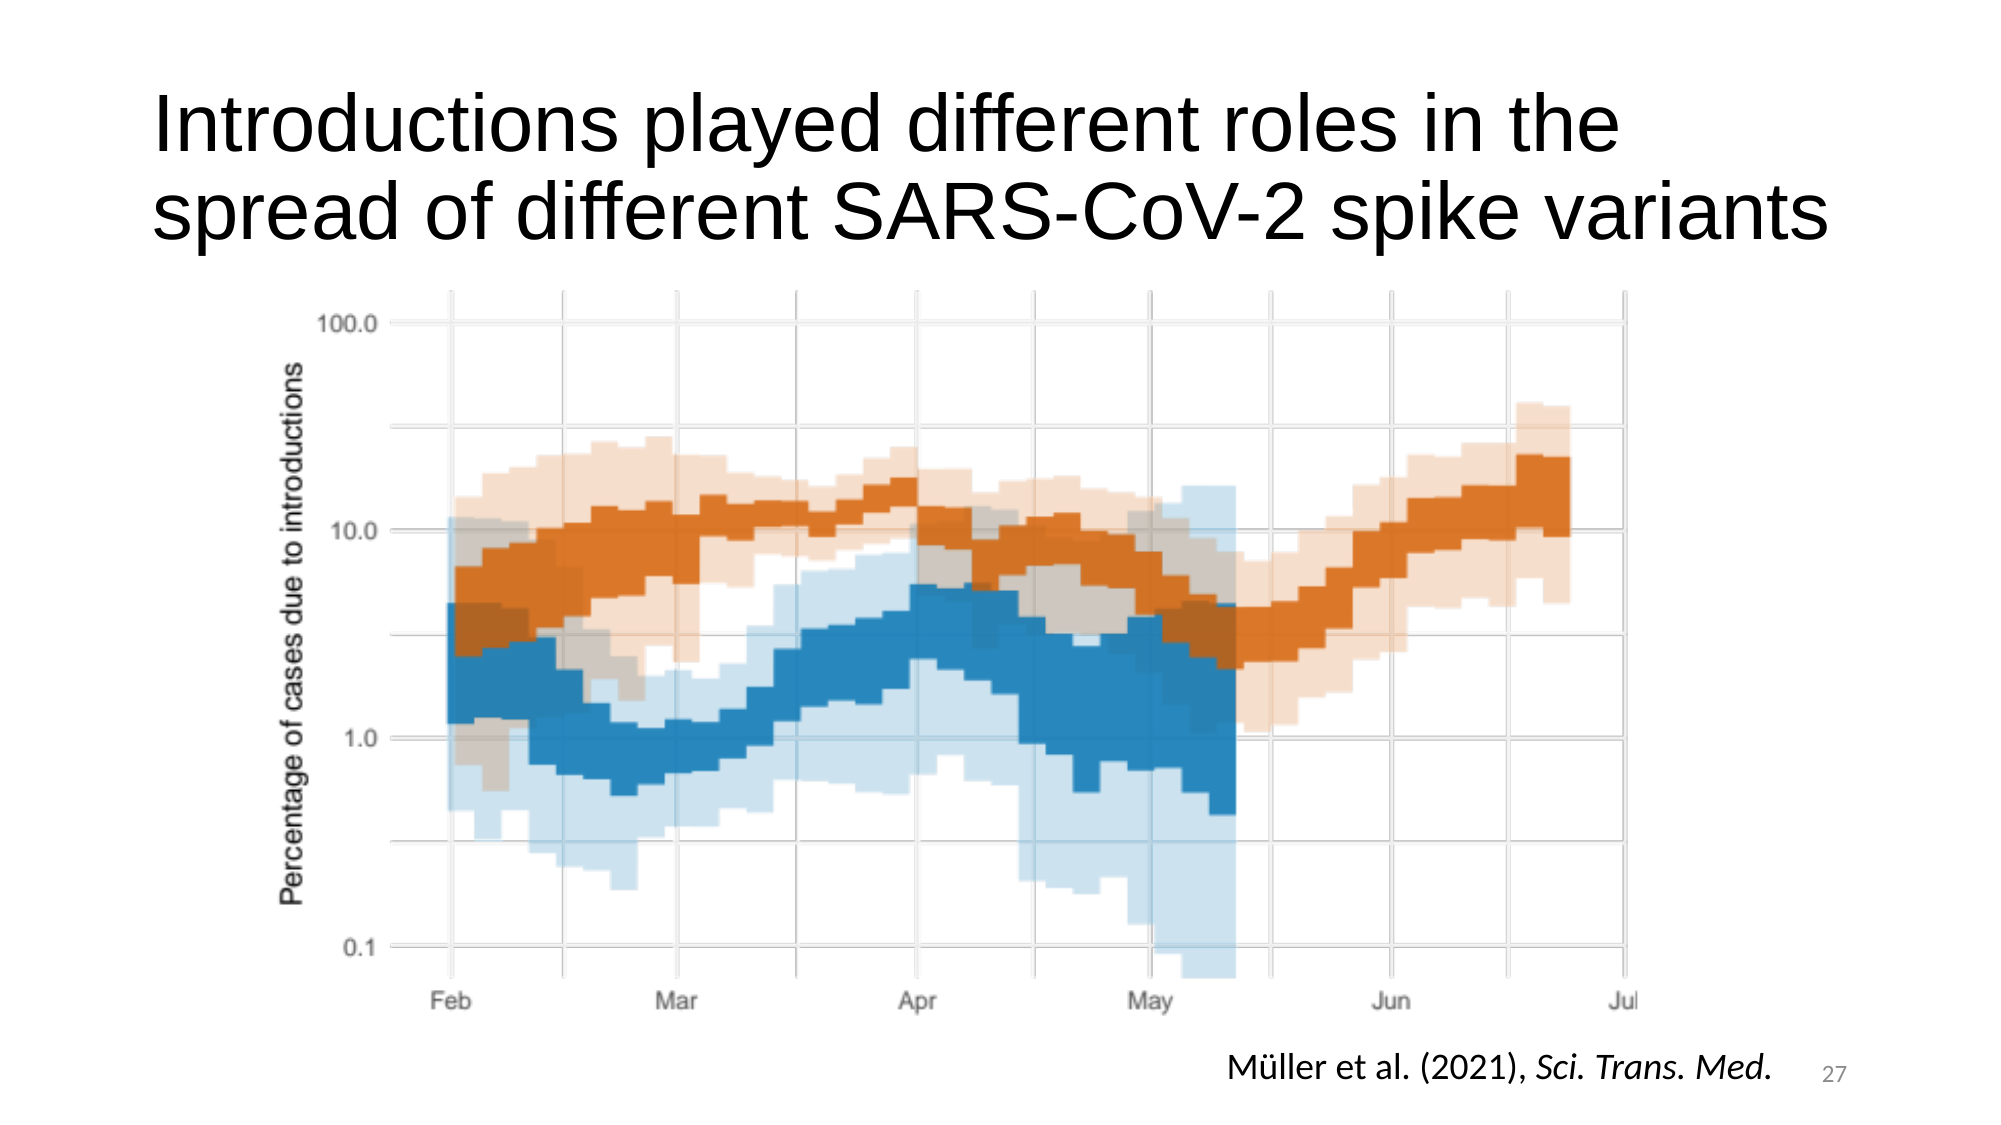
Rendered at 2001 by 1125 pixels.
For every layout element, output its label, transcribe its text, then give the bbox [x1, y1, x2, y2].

slide_number 27 [1412, 1042, 1863, 1103]
title Introductions played different roles in the spread of different SARS-CoV-2 spike variants [137, 59, 1863, 278]
text_box Müller et al. (2021), Sci. Trans. Med. [1211, 1034, 1798, 1095]
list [266, 277, 1638, 1061]
